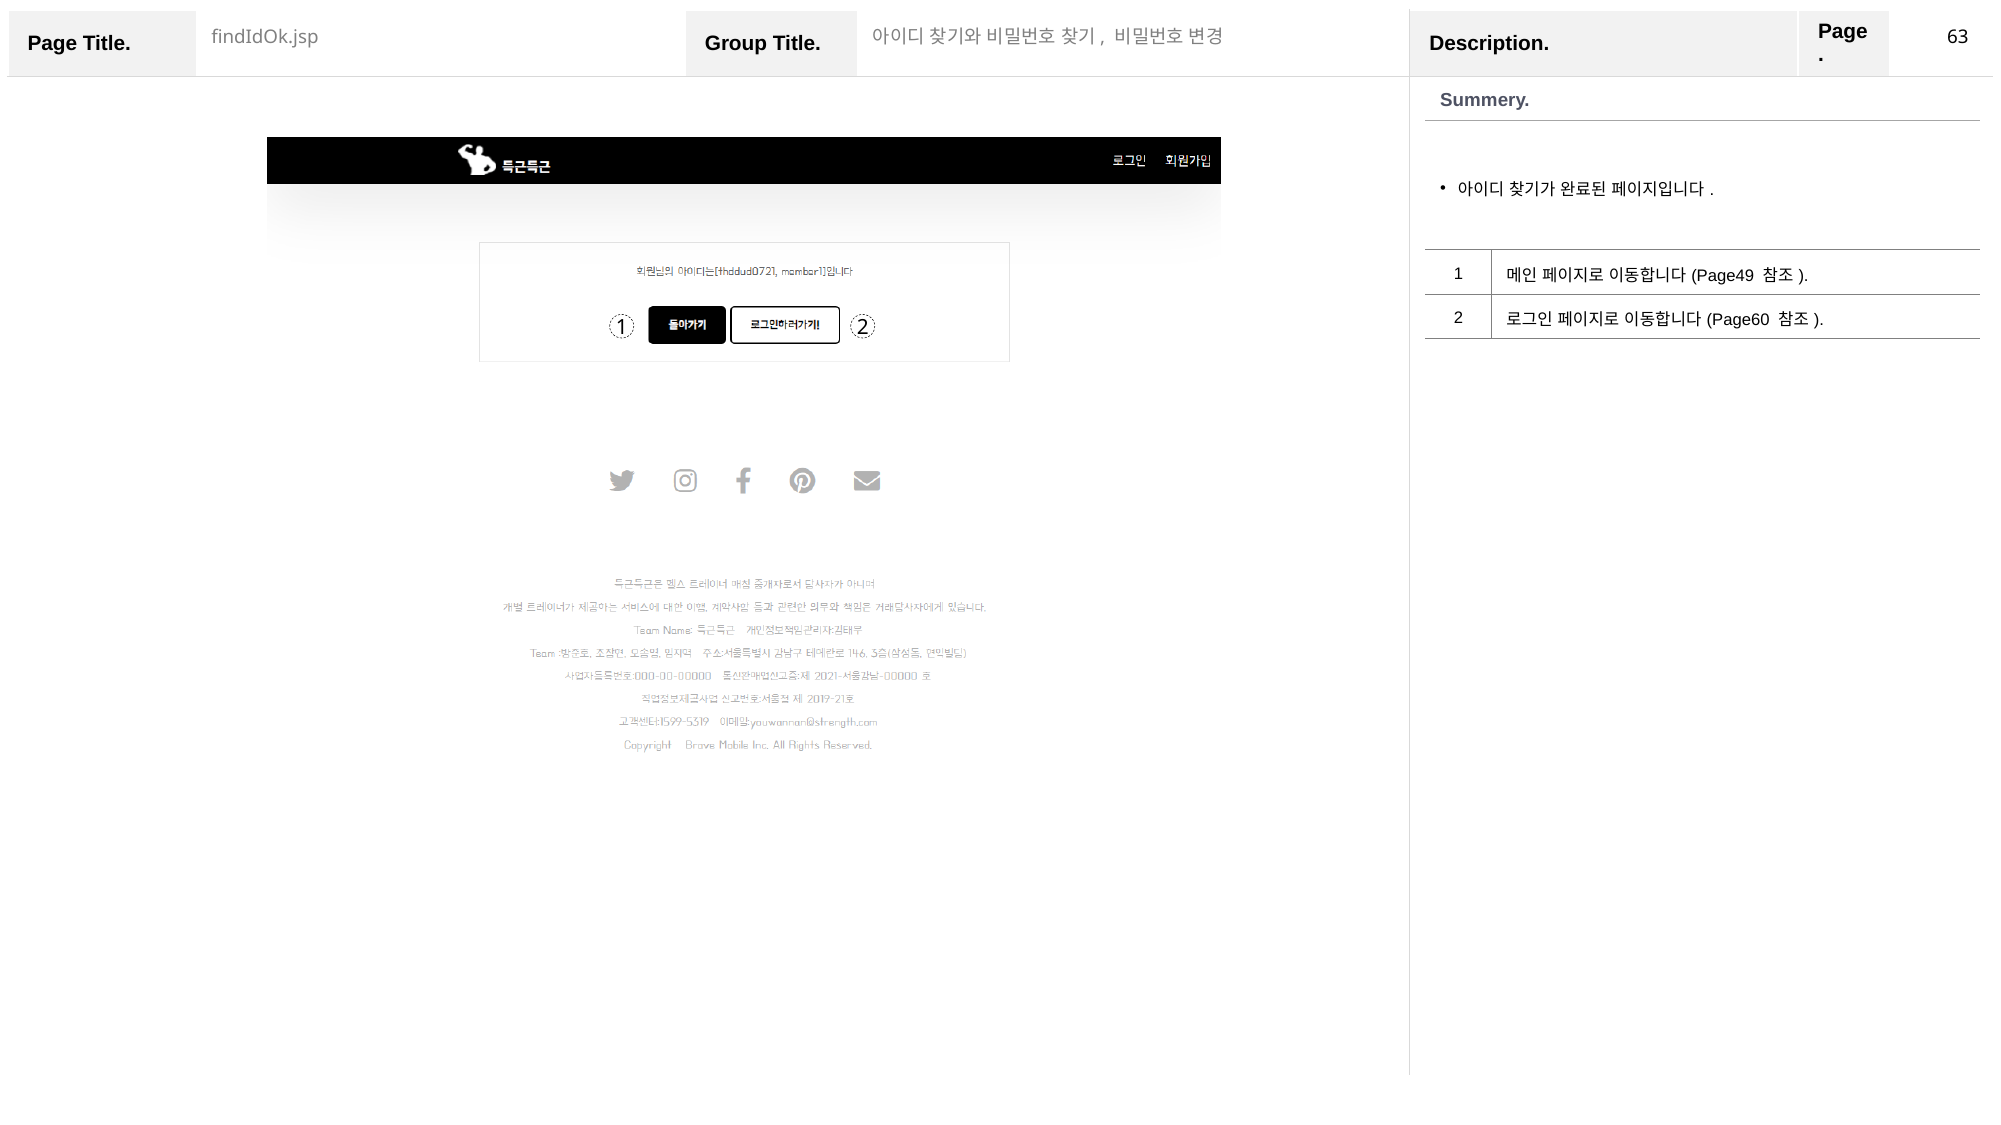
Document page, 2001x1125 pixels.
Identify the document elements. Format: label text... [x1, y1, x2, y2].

picture [267, 136, 1221, 904]
list 아이디 찾기와 비밀번호 찾기, 비밀번호 변경 [858, 18, 1405, 55]
text_box 63 [1932, 17, 1984, 55]
table_header Summery. [1425, 78, 1980, 120]
list findIdOk.jsp [196, 18, 684, 55]
table_cell 아이디 찾기가 완료된 페이지입니다. [1425, 121, 1980, 249]
table_cell 로그인 페이지로 이동합니다(Page60 참조). [1492, 295, 1980, 338]
table_cell 메인 페이지로 이동합니다(Page49 참조). [1492, 250, 1980, 294]
table_cell 2 [1425, 295, 1491, 338]
table_cell 1 [1425, 250, 1491, 294]
